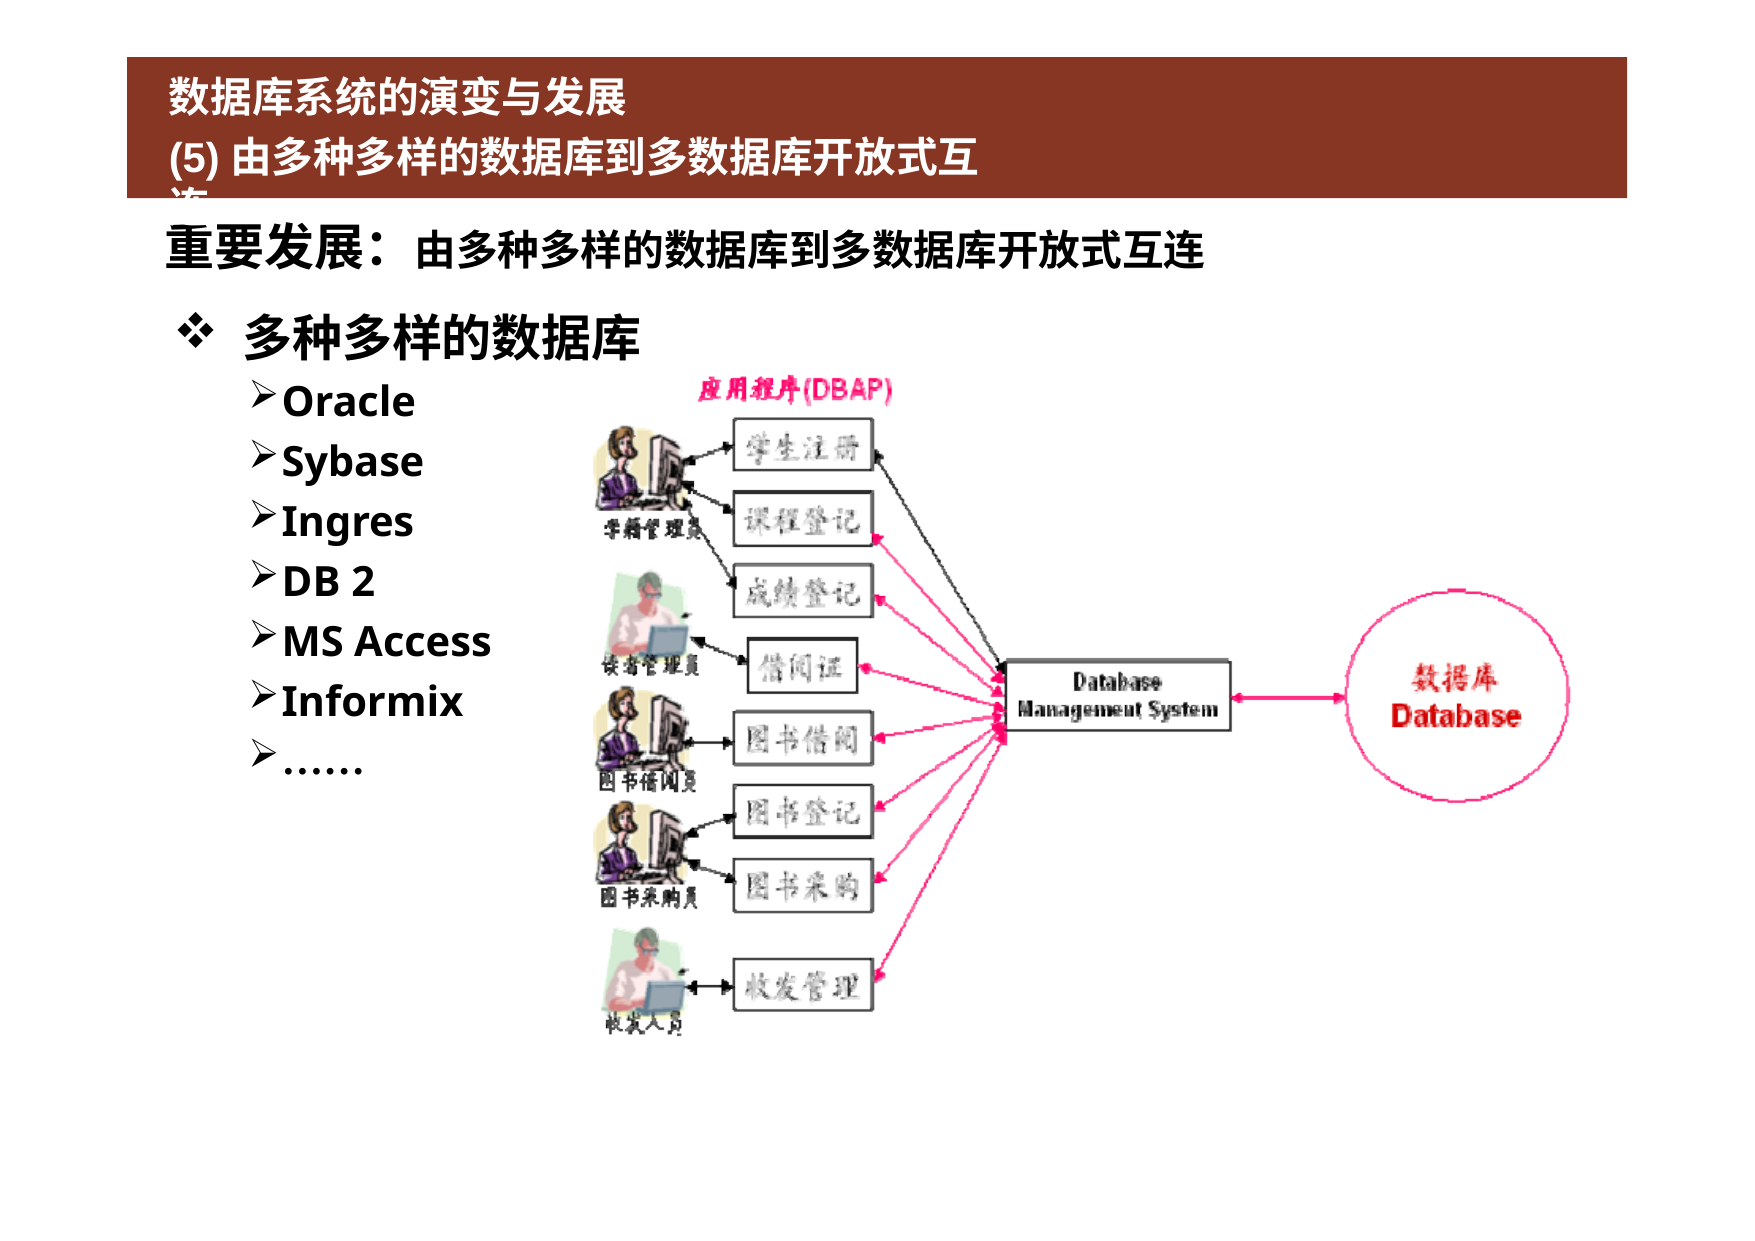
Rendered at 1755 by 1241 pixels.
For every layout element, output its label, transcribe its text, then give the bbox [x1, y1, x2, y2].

title 数据库系统的演变与发展 [166, 232, 630, 279]
title 数据库系统的演变与发展 [166, 69, 630, 129]
text_box (5)由多种多样的数据库到多数据库开放式互连 [166, 129, 1014, 232]
text_box 重要发展：由多种多样的数据库到多数据库开放式互连 多种多样的数据库 Oracle Sybase Ingres DB 2 MS Access Informix …… [162, 182, 1334, 783]
text_box [587, 372, 1574, 1041]
